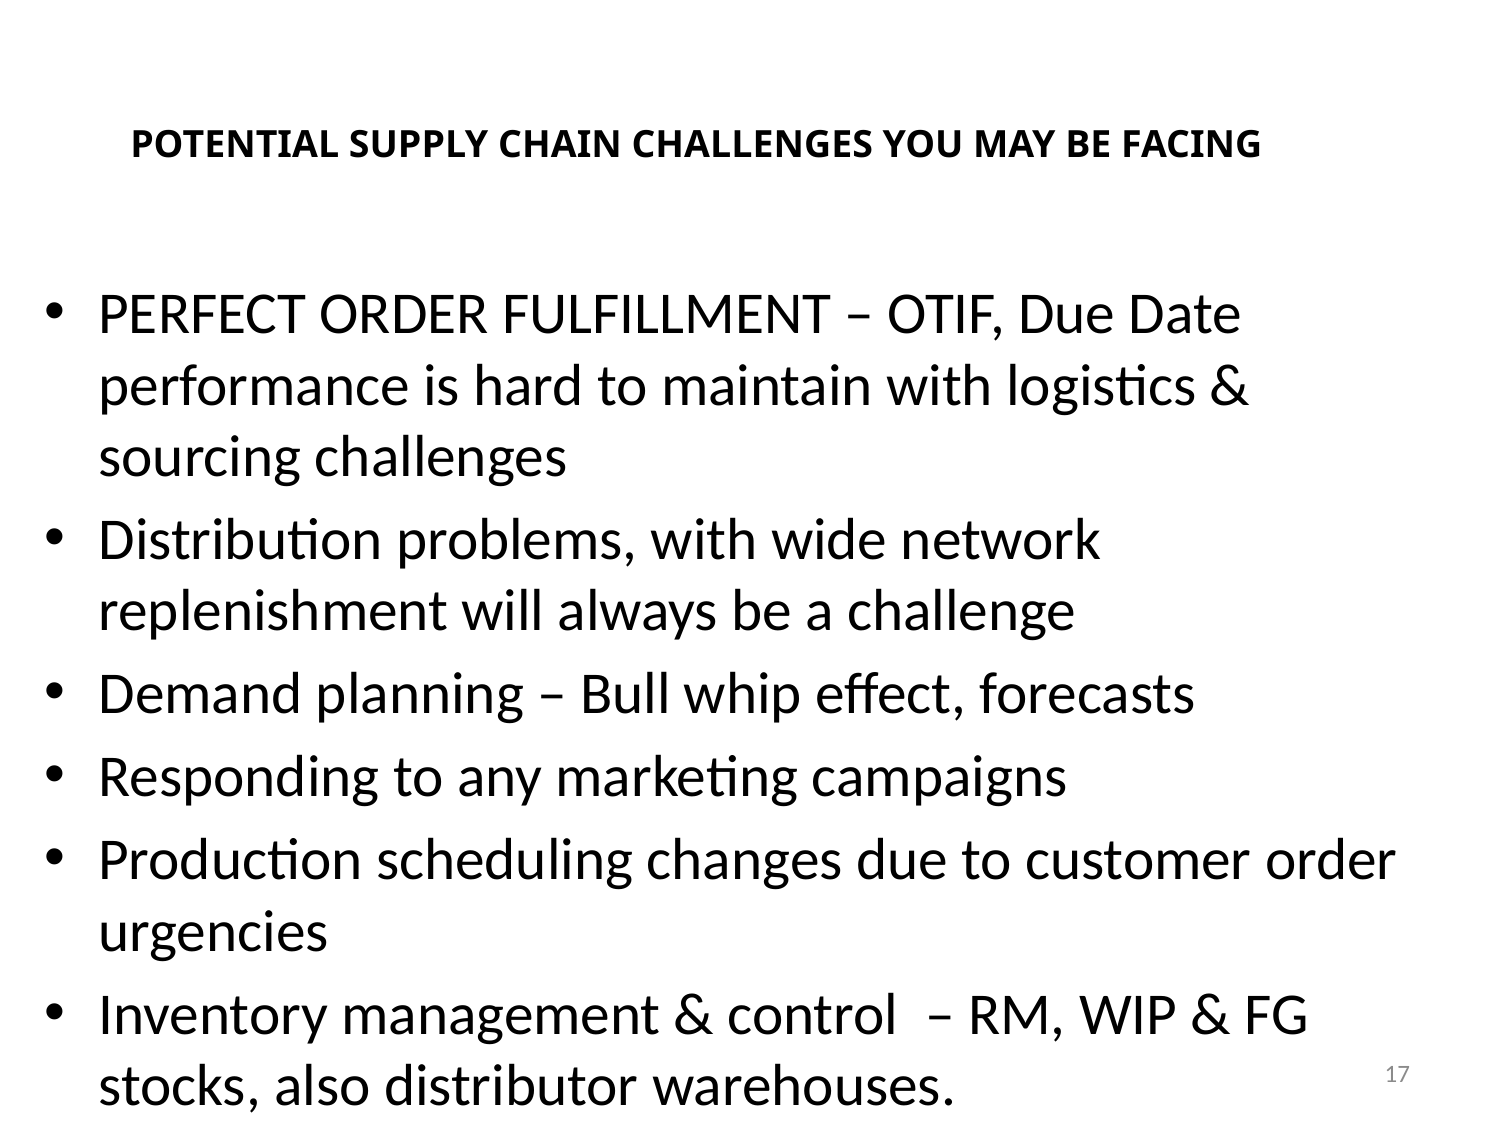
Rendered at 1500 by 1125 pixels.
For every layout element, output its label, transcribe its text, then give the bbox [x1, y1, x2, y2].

slide_number 17 [1074, 1042, 1425, 1103]
title POTENTIAL SUPPLY CHAIN CHALLENGES YOU MAY BE FACING [17, 28, 1377, 256]
list PERFECT ORDER FULFILLMENT – OTIF, Due Date performance is hard to maintain with logistics & sourcing challenges Distribution problems, with wide network replenishment will always be a challenge Demand planning – Bull whip effect, forecasts Responding to any marketing campaigns Production scheduling changes due to customer order urgencies Inventory management & control – RM, WIP & FG stocks, also distributor warehouses. [29, 267, 1436, 1125]
